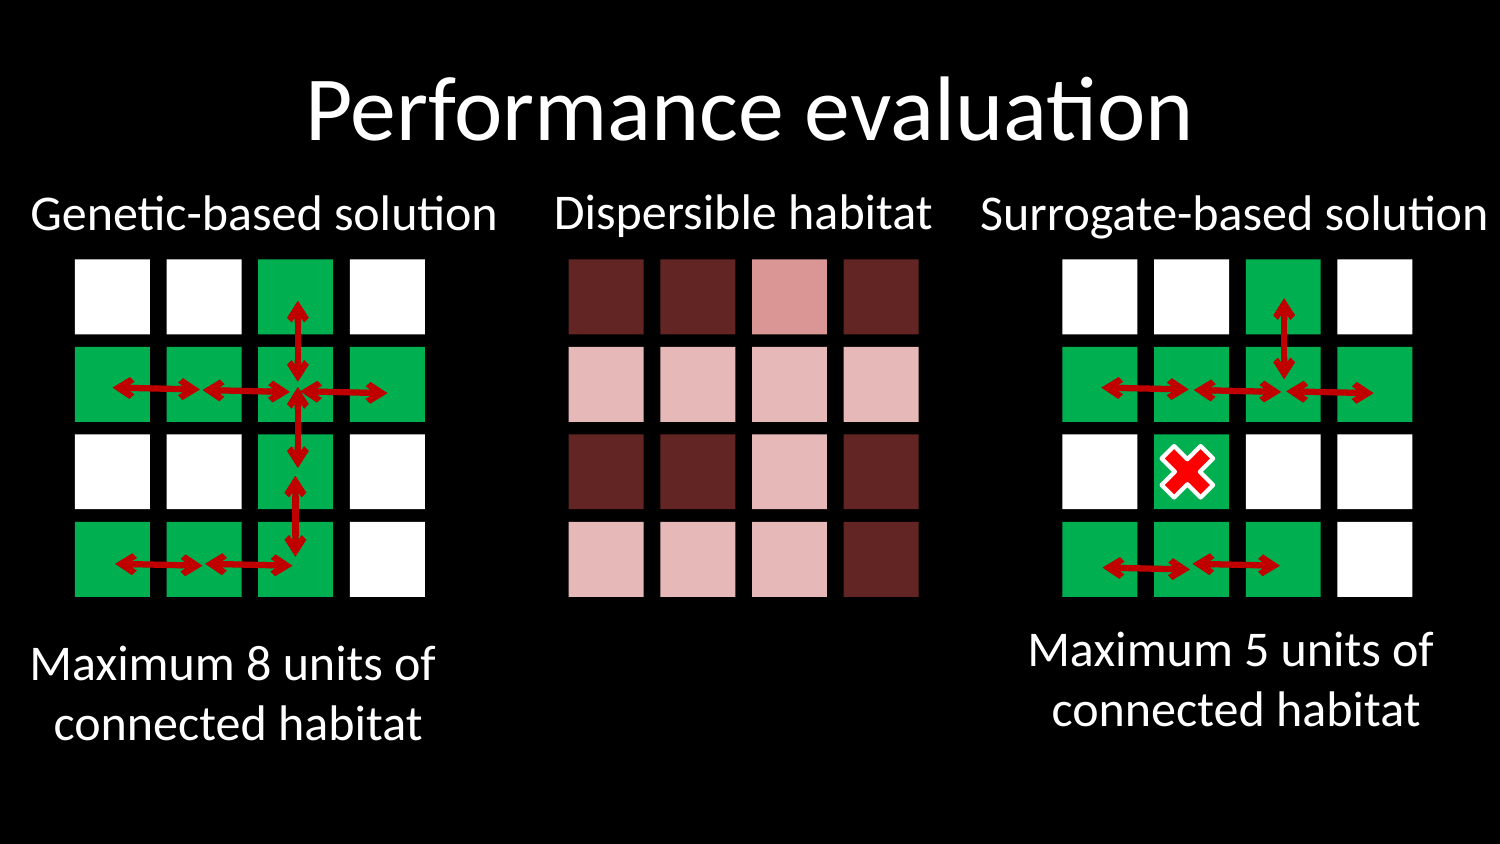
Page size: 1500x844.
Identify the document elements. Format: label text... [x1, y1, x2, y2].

text_box Maximum 5 units of connected habitat [1012, 609, 1460, 745]
text_box Maximum 8 units of connected habitat [14, 622, 462, 758]
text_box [74, 259, 426, 598]
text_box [202, 389, 291, 393]
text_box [1193, 389, 1282, 393]
text_box Surrogate-based solution [965, 172, 1500, 248]
text_box Genetic-based solution [15, 172, 513, 248]
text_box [1062, 259, 1413, 598]
text_box Dispersible habitat [539, 171, 948, 247]
title Performance evaluation [75, 33, 1425, 175]
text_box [568, 259, 919, 598]
